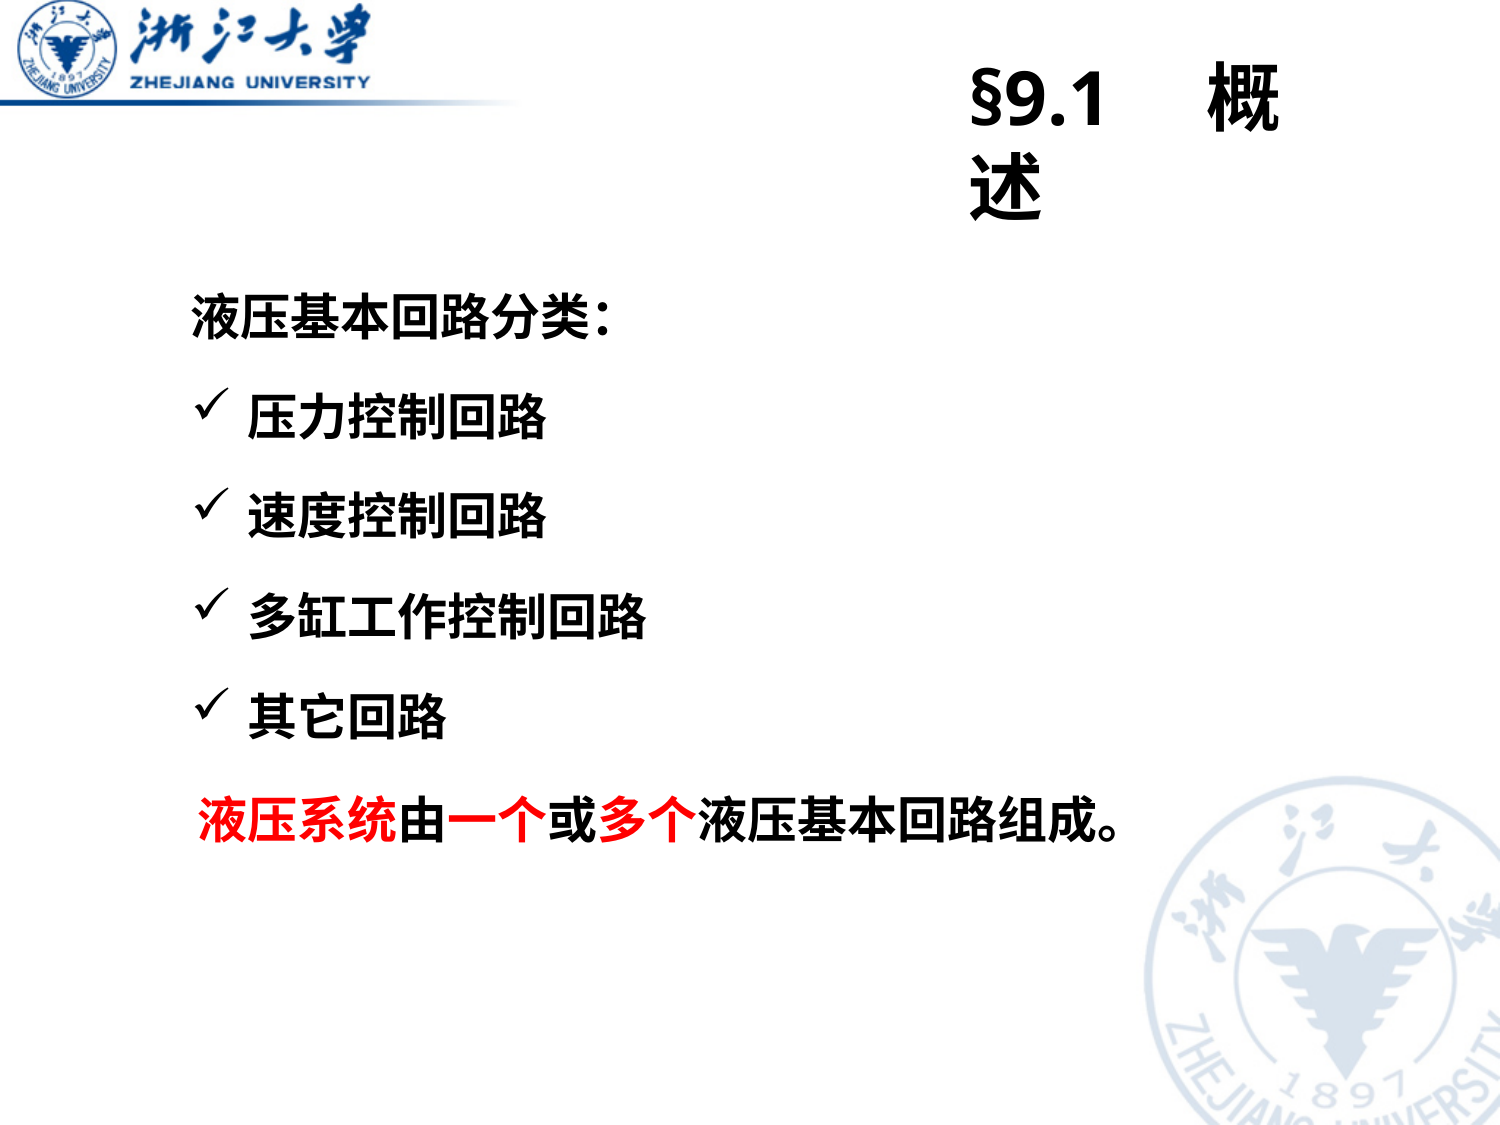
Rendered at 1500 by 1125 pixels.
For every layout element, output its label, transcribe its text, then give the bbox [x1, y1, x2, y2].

text_box §9.1 概述 [953, 42, 1297, 148]
picture [0, 0, 1500, 1125]
text_box 液压系统由一个或多个液压基本回路组成。 [183, 781, 1163, 901]
list 液压基本回路分类： 压力控制回路 速度控制回路 多缸工作控制回路 其它回路 [175, 187, 1126, 774]
